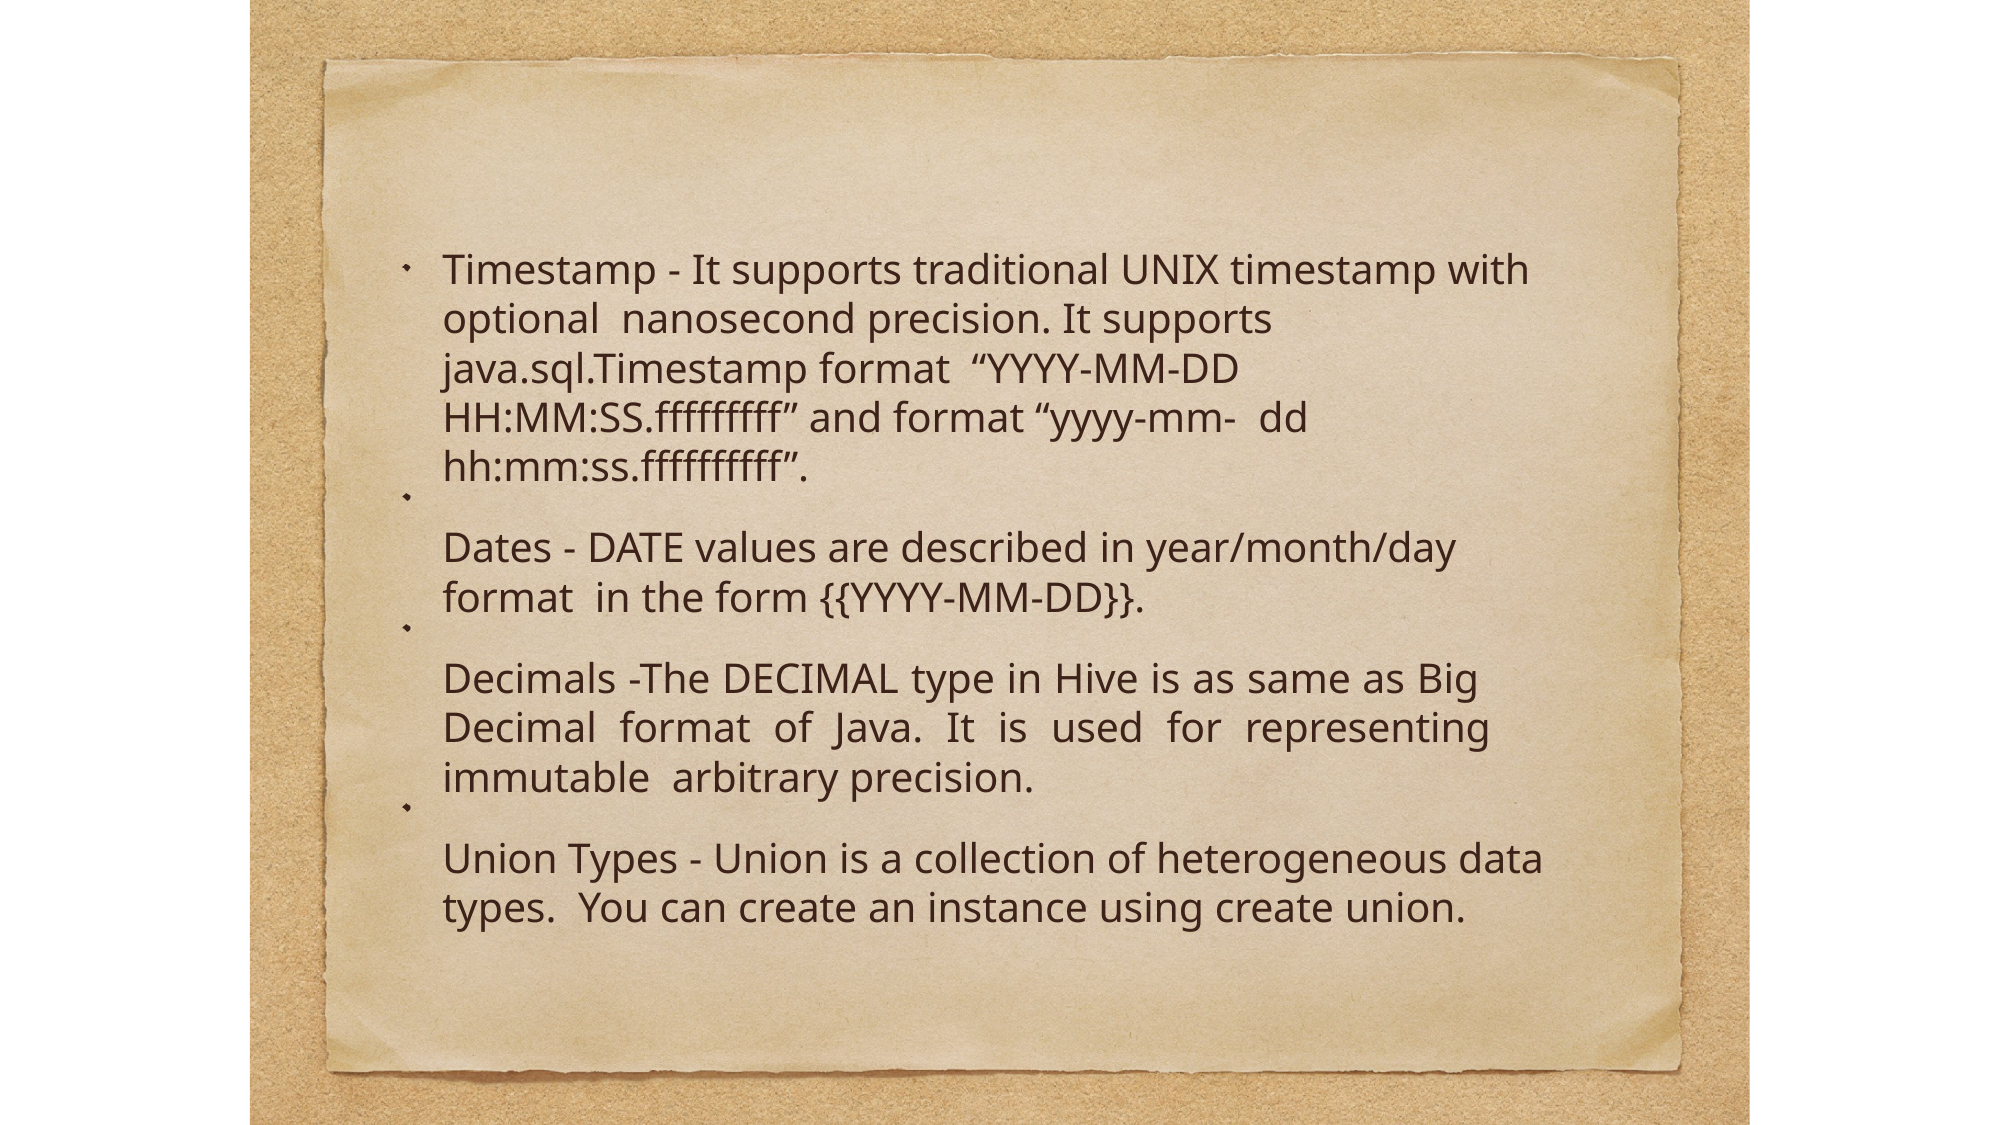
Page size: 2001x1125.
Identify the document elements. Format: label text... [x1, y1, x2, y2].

text_box [402, 803, 411, 812]
text_box Timestamp - It supports traditional UNIX timestamp with optional nanosecond precision. It supports java.sql.Timestamp format “YYYY-MM-DD HH:MM:SS.fffffffff” and format “yyyy-mm- dd hh:mm:ss.ffffffffff”. Dates - DATE values are described in year/month/day format in the form {{YYYY-MM-DD}}. Decimals -The DECIMAL type in Hive is as same as Big Decimal format of Java. It is used for representing immutable arbitrary precision. Union Types - Union is a collection of heterogeneous data types. You can create an instance using create union. [440, 242, 1596, 932]
text_box [402, 493, 411, 501]
text_box [249, 0, 1750, 1125]
text_box [402, 624, 411, 632]
